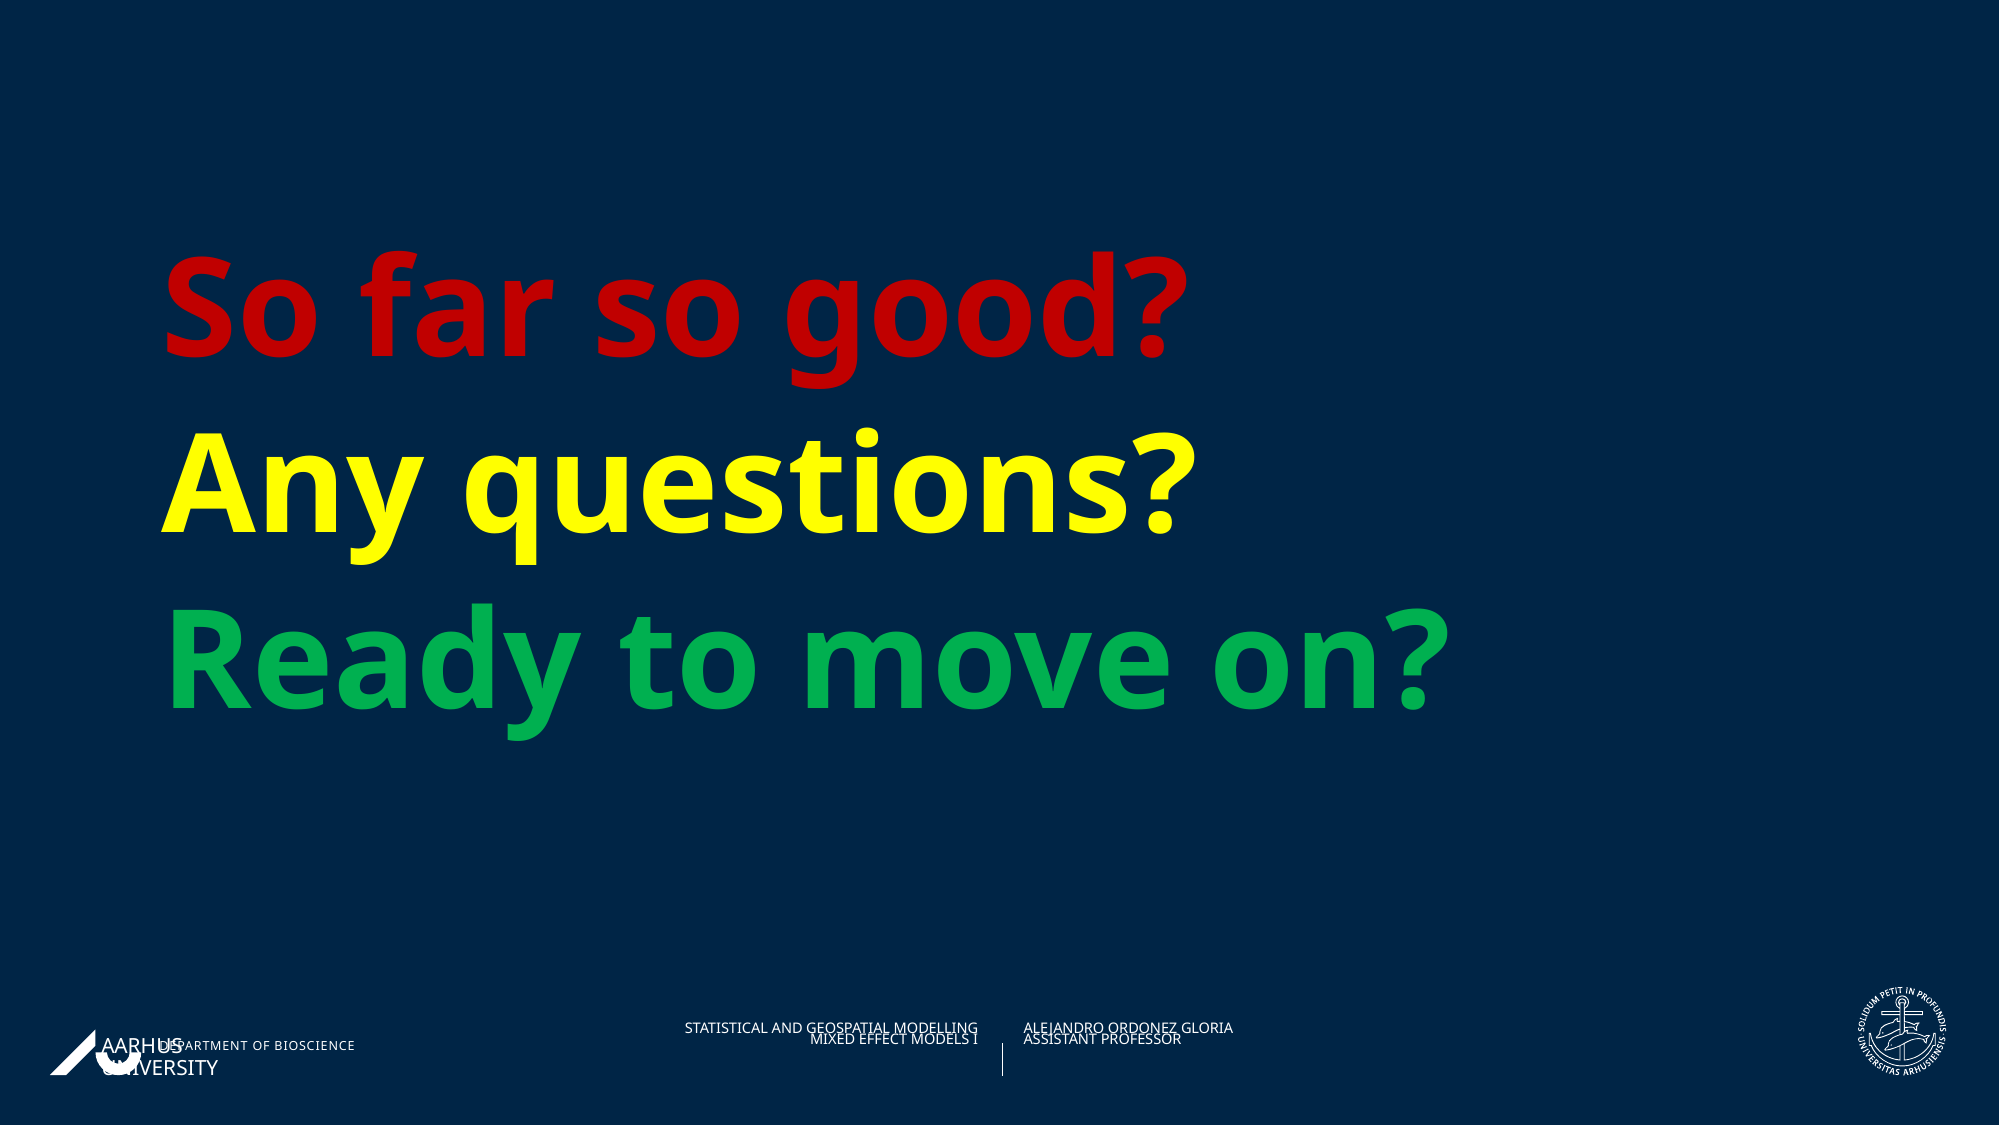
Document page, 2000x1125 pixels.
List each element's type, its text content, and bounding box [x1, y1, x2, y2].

list So far so good? Any questions? Ready to move on? [161, 160, 1839, 807]
